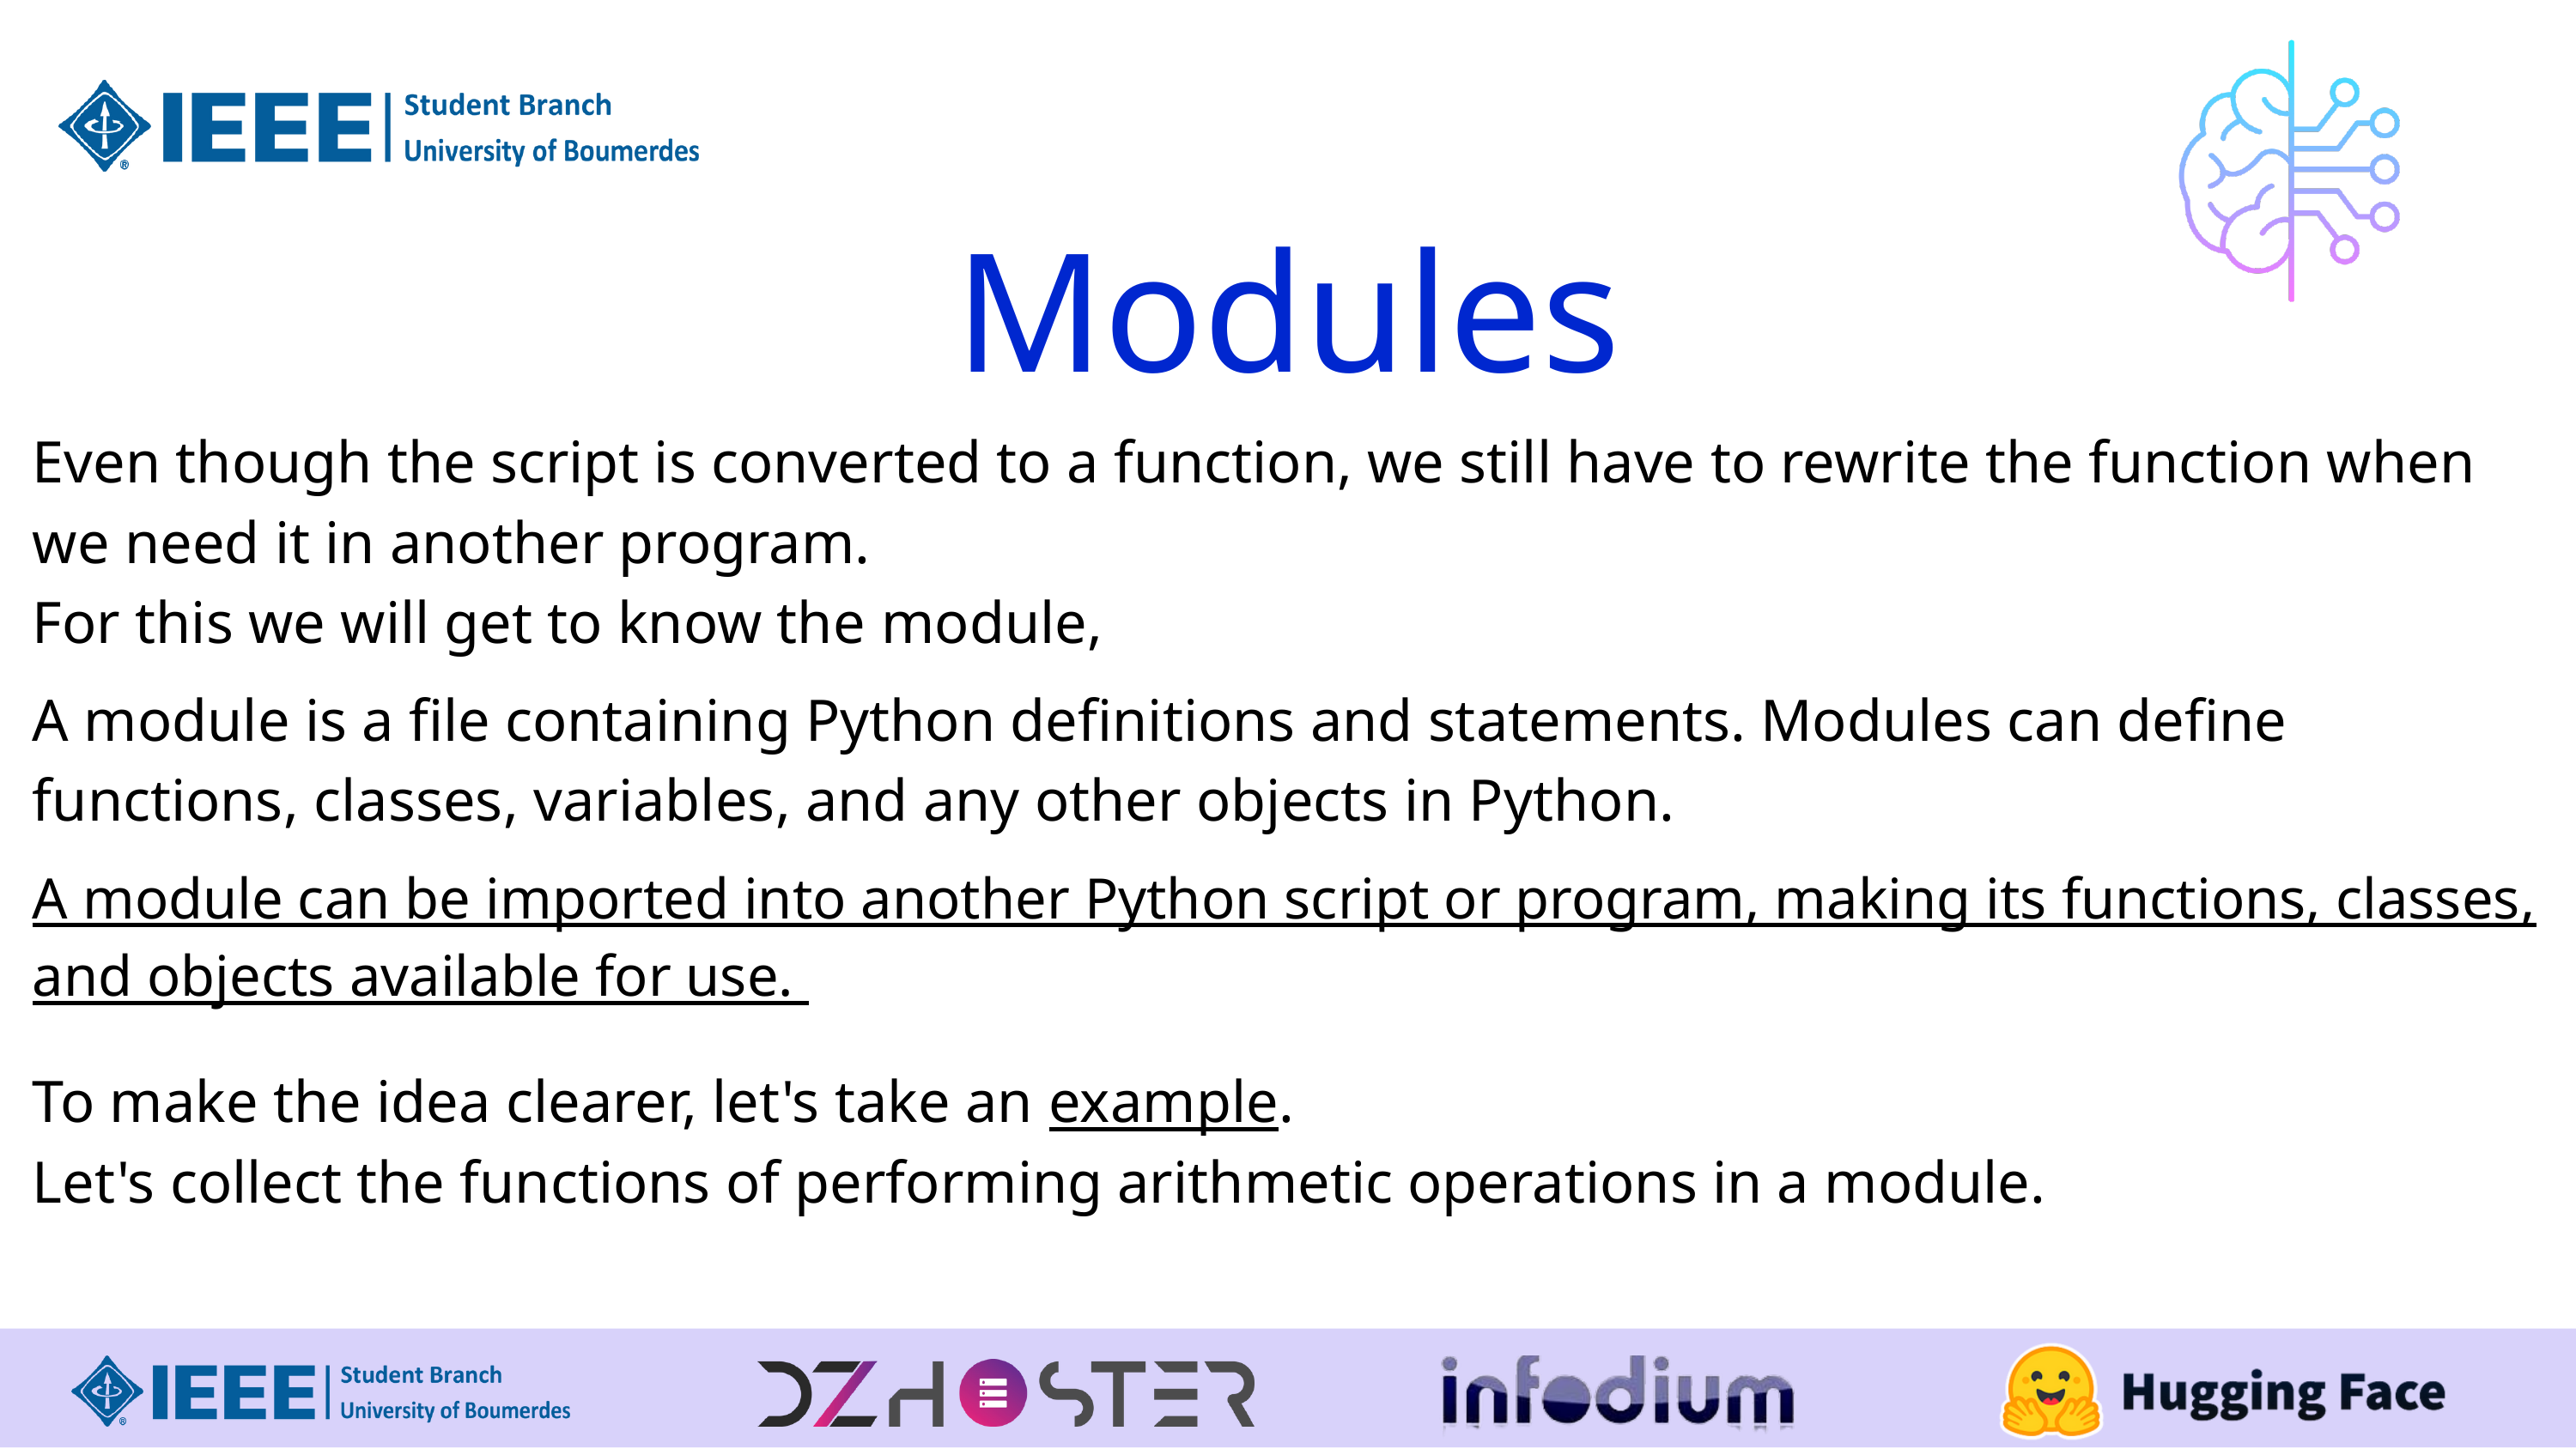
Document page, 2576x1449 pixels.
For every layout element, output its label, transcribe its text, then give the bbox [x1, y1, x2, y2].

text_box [58, 39, 2400, 302]
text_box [0, 1306, 2576, 1449]
text_box To make the idea clearer, let's take an example. Let's collect the functions of performing arithmetic operations in a module. [32, 1053, 2544, 1215]
text_box A module can be imported into another Python script or program, making its functions, classes, and objects available for use. [32, 852, 2576, 1008]
text_box A module is a file containing Python definitions and statements. Modules can define functions, classes, variables, and any other objects in Python. [32, 672, 2544, 834]
text_box Even though the script is converted to a function, we still have to rewrite the function when we need it in another program. For this we will get to know the module, [32, 414, 2544, 655]
text_box Modules [821, 312, 1755, 405]
